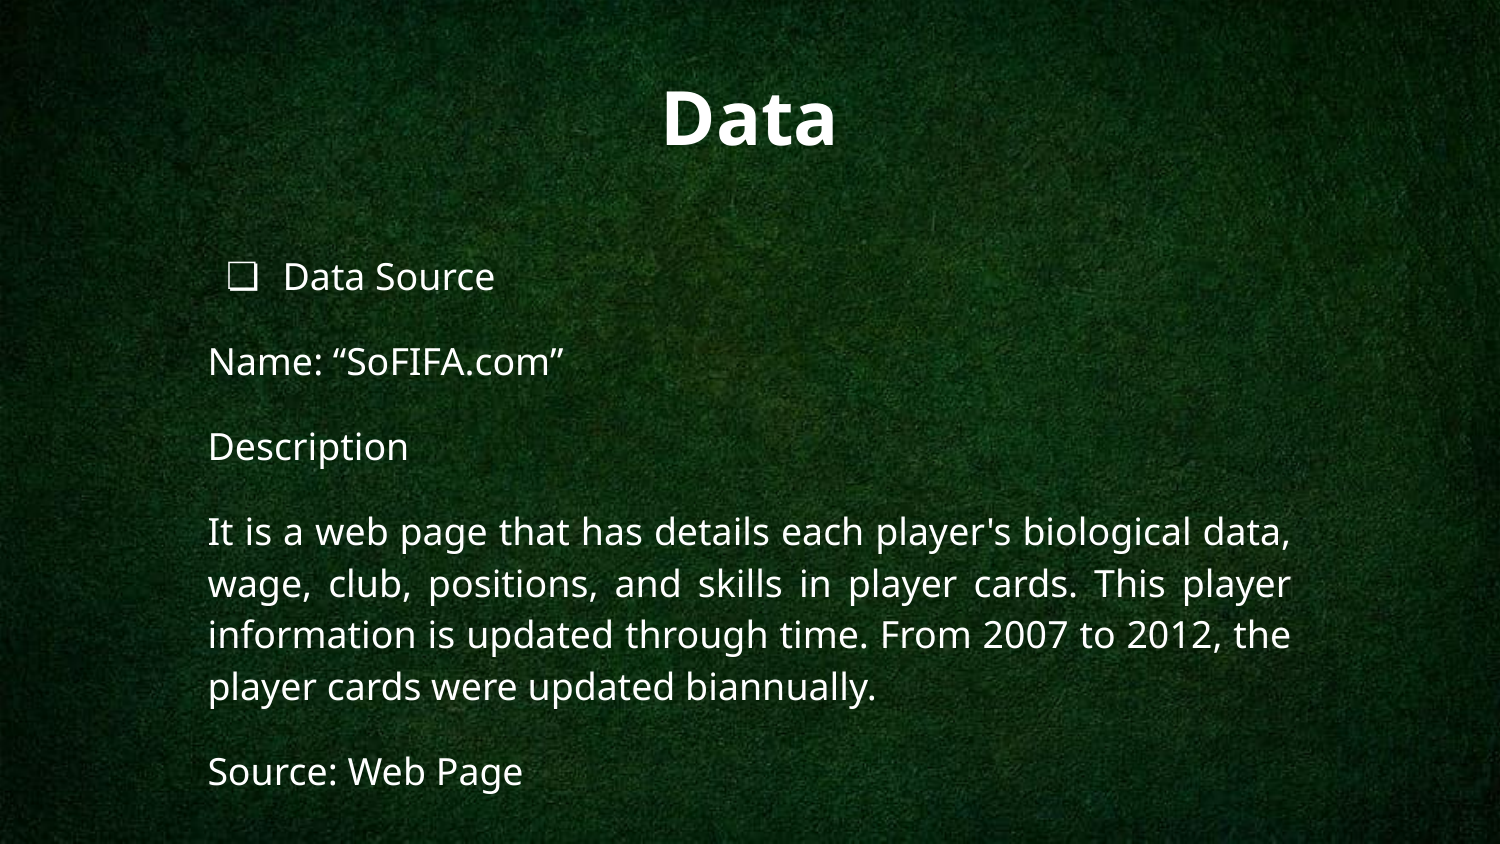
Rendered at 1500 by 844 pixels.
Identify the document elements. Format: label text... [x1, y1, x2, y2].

picture [0, 0, 1500, 844]
title Data Source Name: “SoFIFA.com” Description It is a web page that has details each player's biological data, wage, club, positions, and skills in player cards. This player information is updated through time. From 2007 to 2012, the player cards were updated biannually. Source: Web Page [192, 152, 1308, 656]
title Data [323, 55, 1177, 152]
